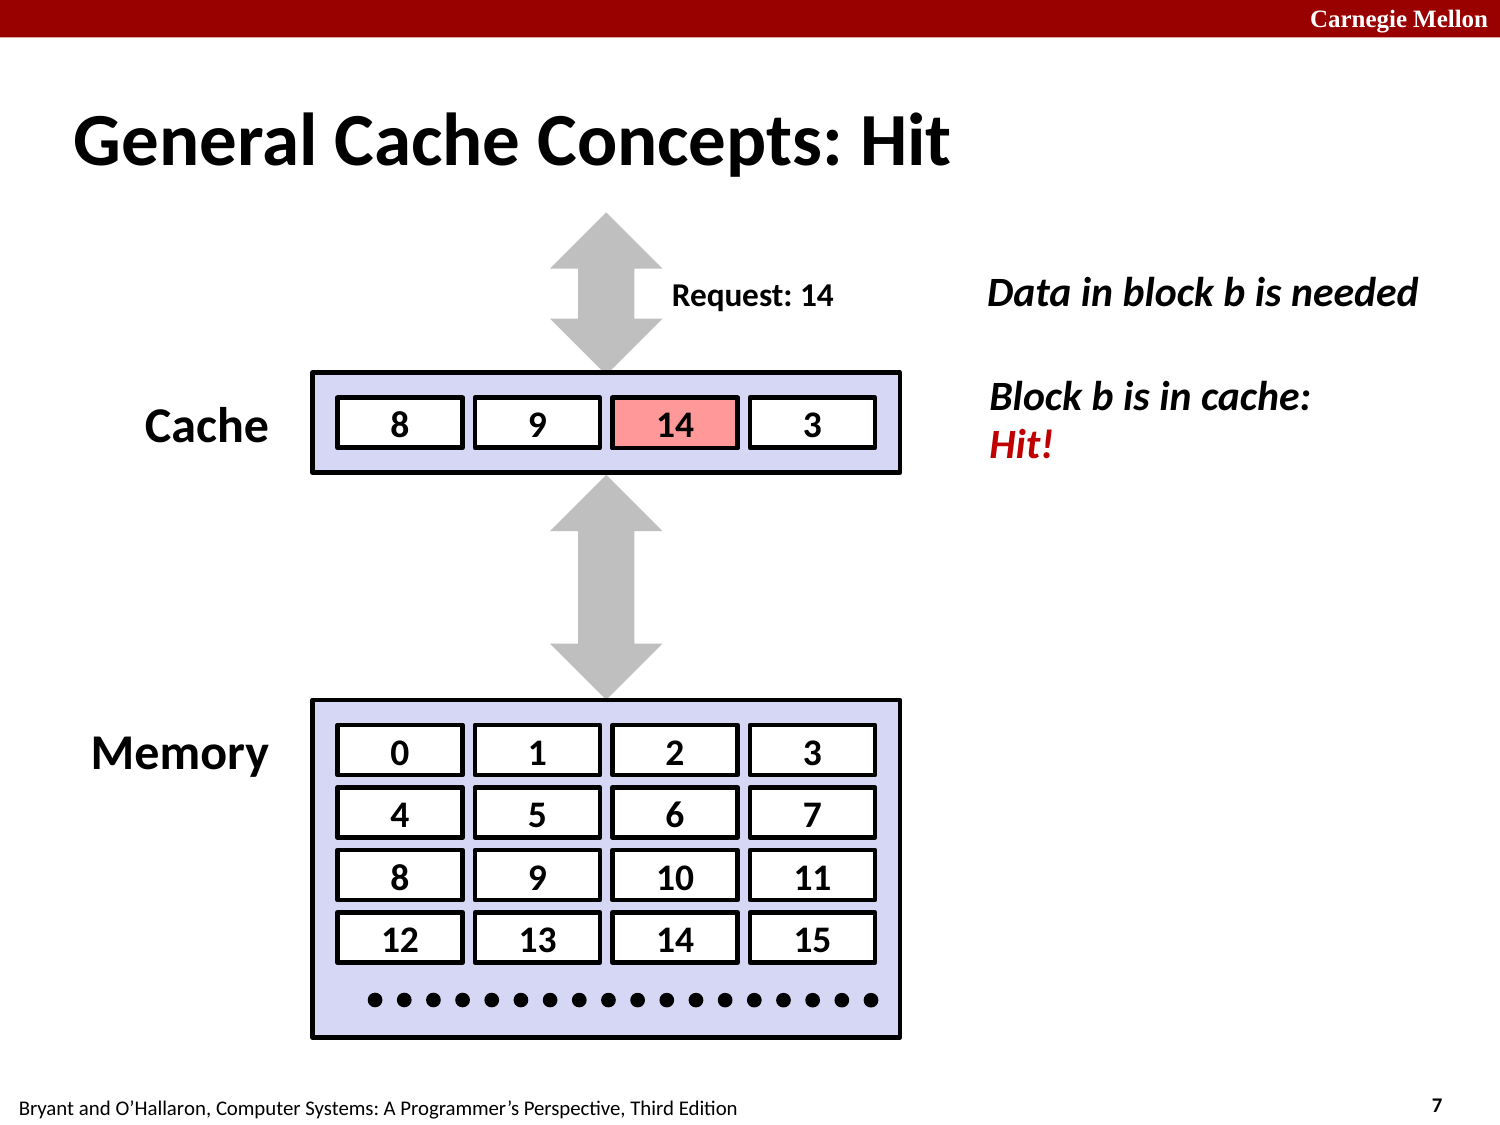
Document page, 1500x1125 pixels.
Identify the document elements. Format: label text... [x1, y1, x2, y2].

text_box hit [439, 1002, 457, 1006]
text_box 3 [750, 725, 875, 775]
text_box hit [468, 1002, 486, 1006]
text_box 11 [750, 849, 875, 900]
text_box hit [673, 1002, 690, 1006]
text_box hit [760, 1002, 778, 1006]
text_box Cache [130, 385, 285, 460]
text_box 4 [337, 787, 463, 838]
text_box 13 [474, 912, 600, 963]
text_box 0 [337, 725, 463, 775]
text_box 2 [612, 725, 738, 775]
text_box hit [789, 1002, 807, 1006]
text_box 9 [474, 849, 600, 900]
text_box hit [410, 1002, 428, 1006]
text_box hit [381, 1002, 398, 1006]
text_box 14 [612, 912, 738, 963]
text_box hit [702, 1002, 719, 1006]
text_box hit [556, 1002, 573, 1006]
text_box [549, 212, 661, 372]
text_box Data in block b is needed [972, 259, 1434, 324]
text_box hit [848, 1002, 865, 1006]
text_box 8 [337, 397, 463, 448]
text_box 10 [612, 849, 738, 900]
text_box 15 [750, 912, 875, 963]
text_box 1 [474, 725, 600, 775]
text_box 12 [337, 912, 463, 963]
text_box [312, 372, 900, 473]
text_box 3 [750, 397, 875, 448]
text_box Request: 14 [656, 265, 849, 321]
title General Cache Concepts: Hit [58, 72, 1305, 199]
text_box hit [819, 1002, 836, 1006]
text_box 6 [612, 787, 738, 838]
text_box Memory [75, 712, 285, 788]
text_box hit [614, 1002, 632, 1006]
text_box hit [644, 1002, 661, 1006]
text_box 8 [337, 849, 463, 900]
text_box hit [498, 1002, 515, 1006]
text_box hit [585, 1002, 603, 1006]
text_box 7 [750, 787, 875, 838]
text_box [312, 699, 900, 1038]
text_box 5 [474, 787, 600, 838]
text_box hit [527, 1002, 544, 1006]
text_box 9 [474, 397, 600, 448]
text_box Block b is in cache: Hit! [974, 363, 1327, 477]
text_box [549, 474, 663, 699]
text_box 14 [612, 397, 738, 448]
text_box hit [731, 1002, 748, 1006]
